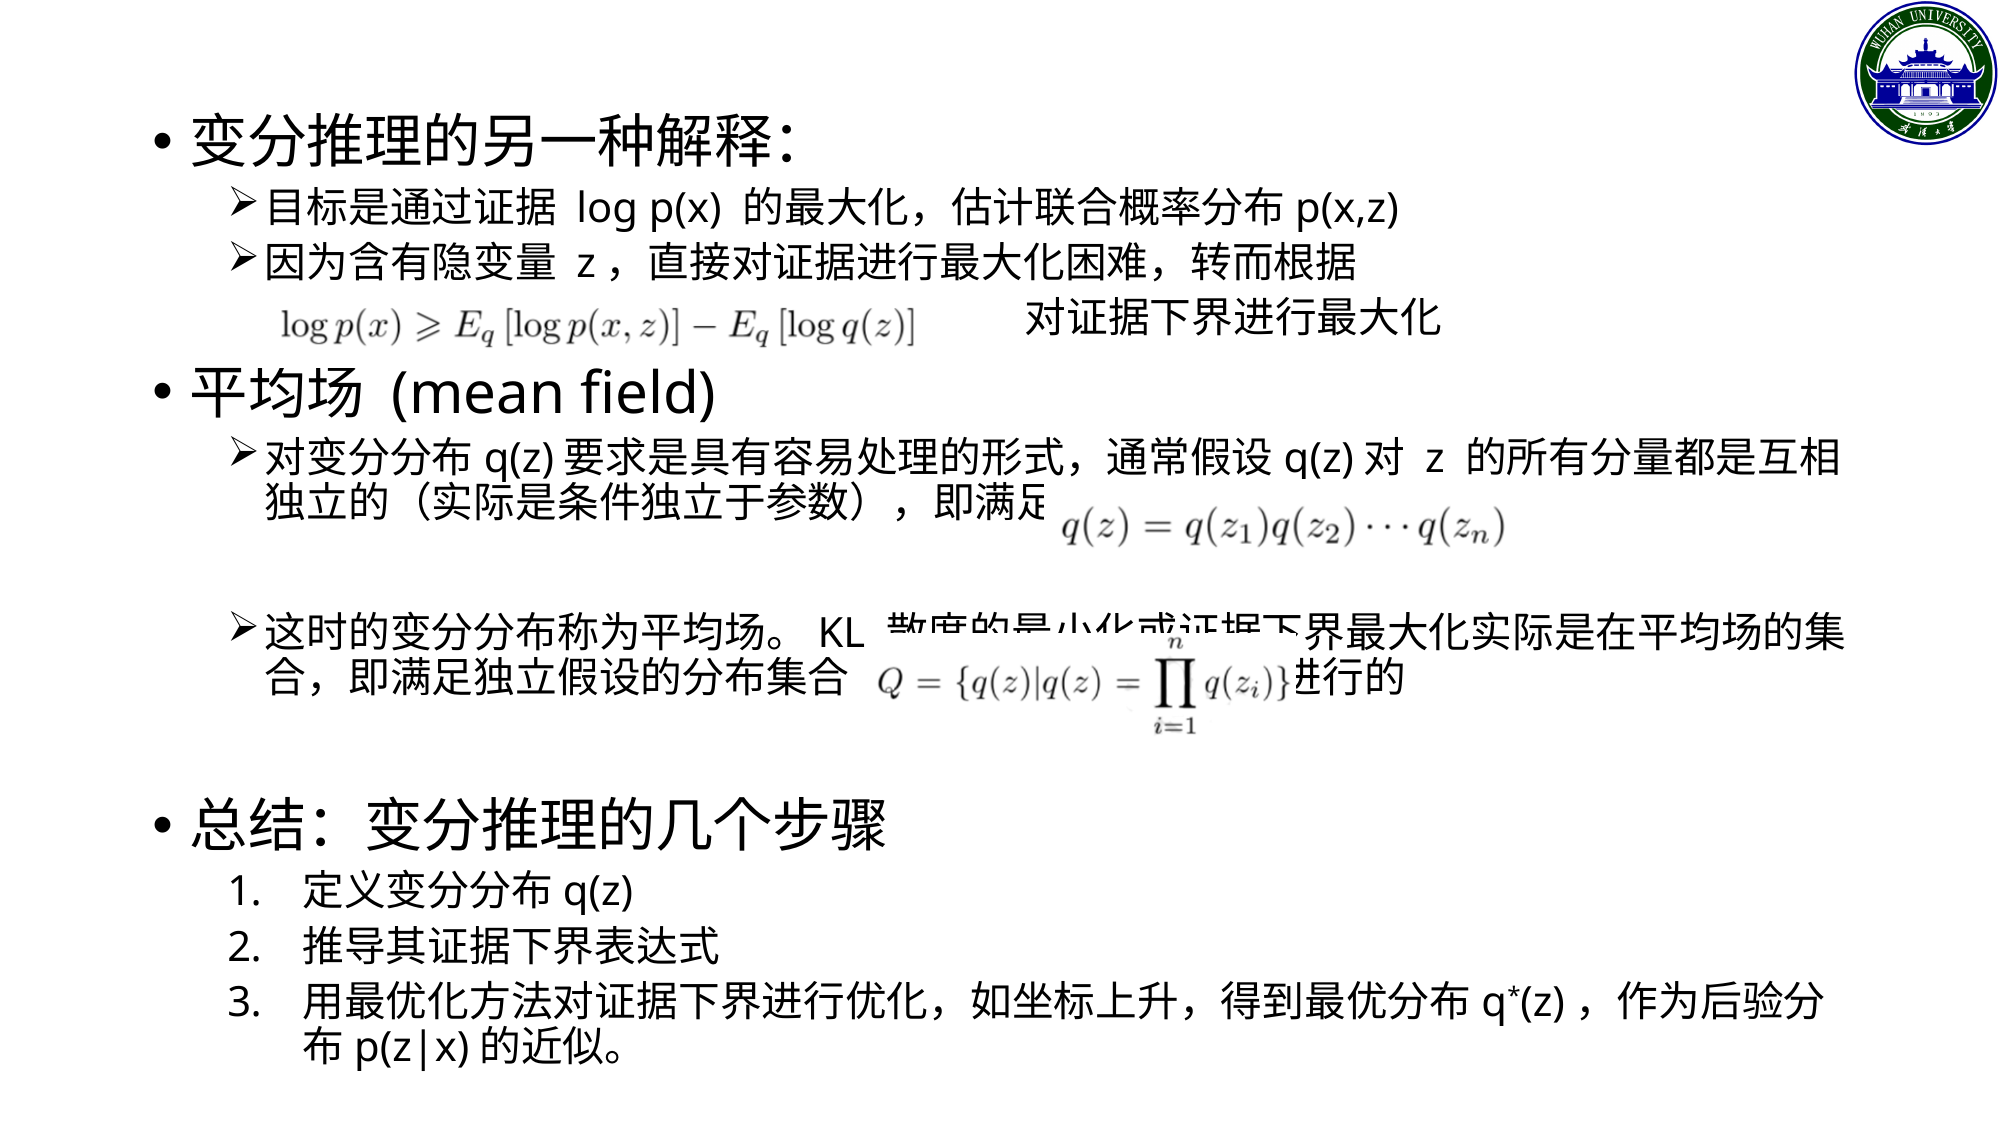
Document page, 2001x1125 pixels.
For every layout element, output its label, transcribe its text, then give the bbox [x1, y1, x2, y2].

picture [1044, 479, 1527, 563]
picture [250, 284, 942, 368]
list 变分推理的另一种解释： 目标是通过证据 log p(x) 的最大化，估计联合概率分布p(x,z) 因为含有隐变量 z，直接对证据进行最大化困难，转而根据 对证据下界进行最大化 平均场 (mean field) 对变分分布q(z)要求是具有容易处理的形式，通常假设q(z)对 z 的所有分量都是互相独立的（实际是条件独立于参数），即满足 这时的变分分布称为平均场。KL 散度的最小化或证据下界最大化实际是在平均场的集合，即满足独立假设的分布集合 中进行的 总结：变分推理的几个步骤 定义变分分布q(z) 推导其证据下界表达式 用最优化方法对证据下界进行优化，如坐标上升，得到最优分布q*(z)，作为后验分布p(z|x)的近似。 [137, 105, 1863, 1114]
picture [1853, 0, 2000, 147]
picture [873, 633, 1296, 741]
